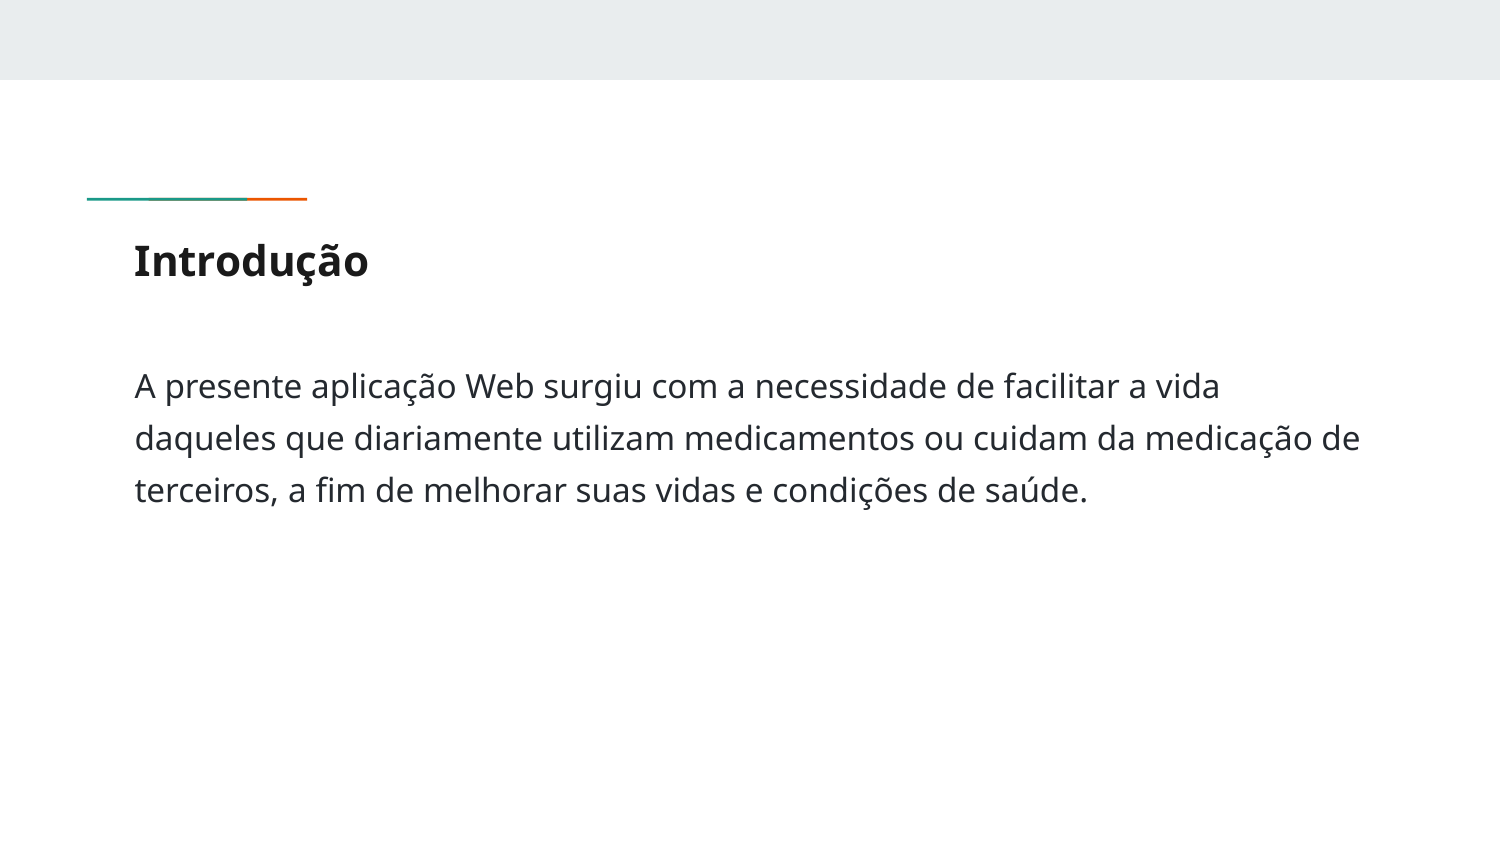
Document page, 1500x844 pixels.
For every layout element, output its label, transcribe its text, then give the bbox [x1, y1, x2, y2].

list A presente aplicação Web surgiu com a necessidade de facilitar a vida daqueles que diariamente utilizam medicamentos ou cuidam da medicação de terceiros, a fim de melhorar suas vidas e condições de saúde. [119, 341, 1381, 712]
title Introdução [119, 216, 1381, 305]
